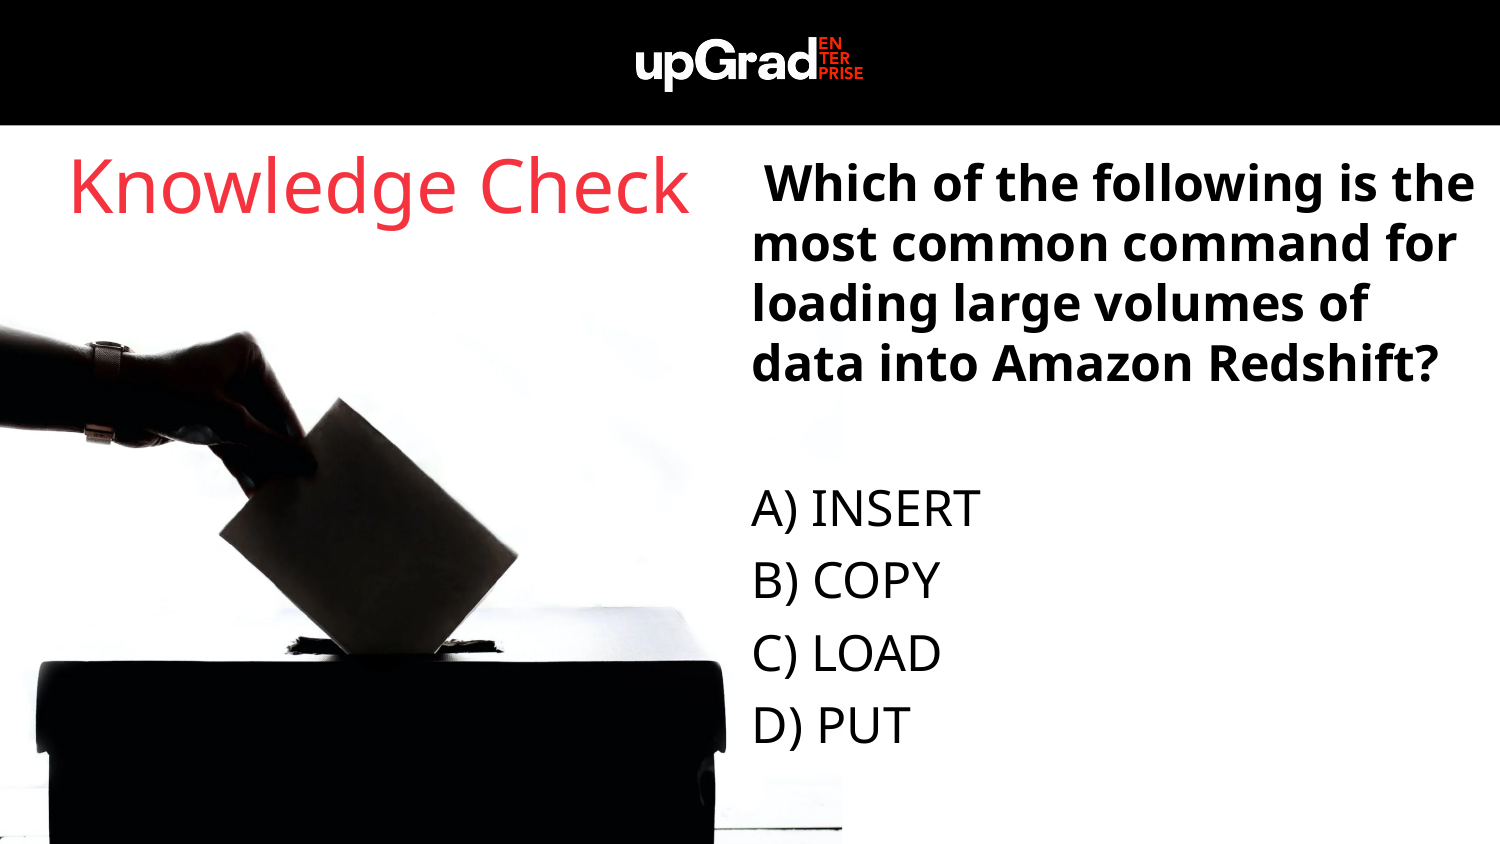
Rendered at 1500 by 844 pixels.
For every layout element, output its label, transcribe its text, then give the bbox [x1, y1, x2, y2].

text_box Which of the following is the most common command for loading large volumes of data into Amazon Redshift? A) INSERT B) COPY C) LOAD D) PUT [736, 143, 1500, 762]
picture [636, 37, 863, 92]
picture [0, 312, 843, 844]
text_box Knowledge Check [55, 138, 957, 241]
